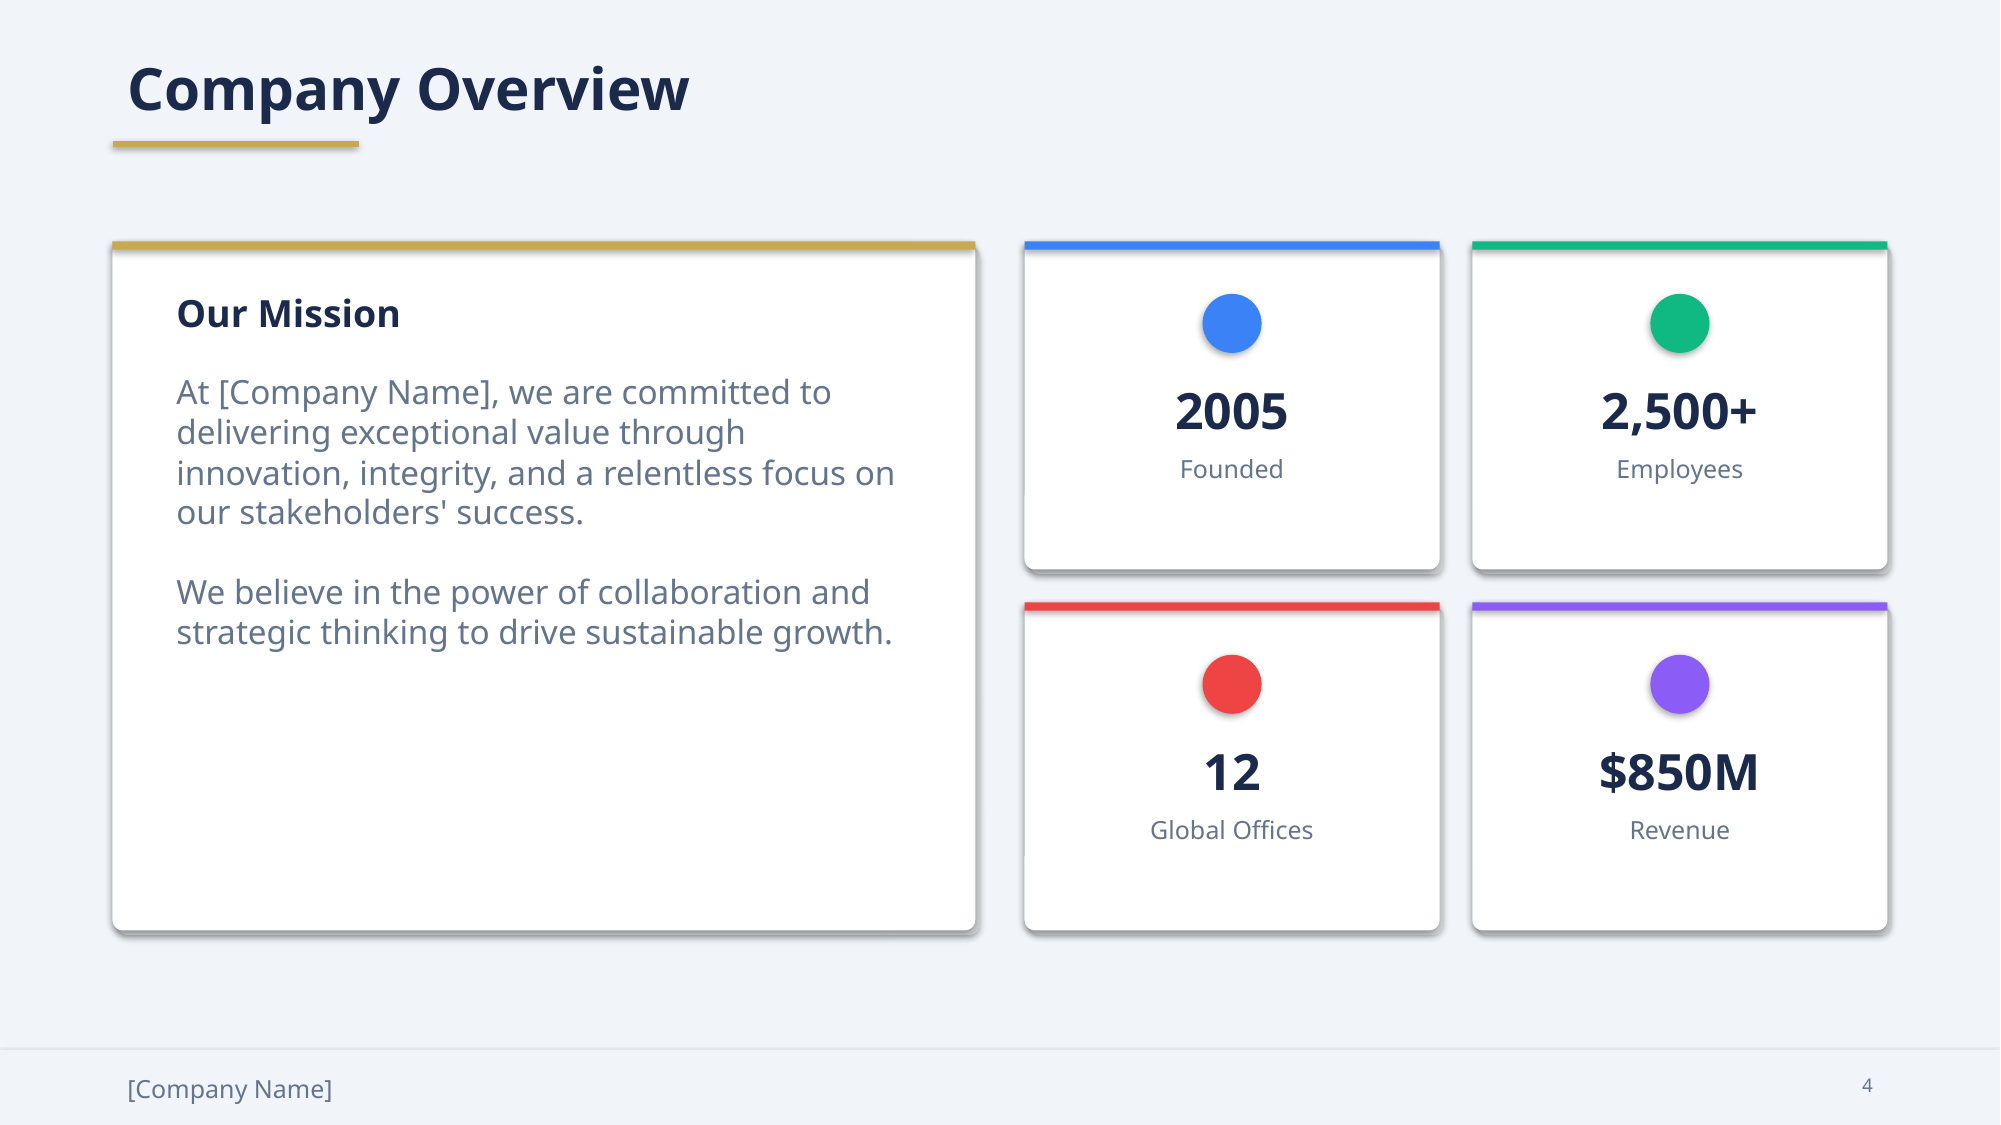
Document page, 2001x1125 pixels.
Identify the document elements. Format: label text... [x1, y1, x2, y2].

text_box [1472, 602, 1888, 611]
text_box Employees [1488, 446, 1872, 492]
text_box [112, 241, 976, 250]
text_box [0, 1049, 2000, 1125]
text_box [1201, 653, 1263, 715]
text_box [1201, 293, 1263, 354]
text_box Founded [1041, 446, 1424, 492]
text_box 2005 [1041, 372, 1424, 446]
text_box [1649, 293, 1711, 354]
text_box [Company Name] [112, 1066, 605, 1112]
text_box [1649, 653, 1711, 715]
text_box 2,500+ [1488, 372, 1872, 446]
text_box At [Company Name], we are committed to delivering exceptional value through innovation, integrity, and a relentless focus on our stakeholders' success. We believe in the power of collaboration and strategic thinking to drive sustainable growth. [161, 364, 943, 659]
text_box [1471, 256, 1889, 571]
text_box 4 [1821, 1066, 1888, 1104]
text_box Company Overview [112, 45, 1888, 130]
text_box Global Offices [1041, 807, 1424, 852]
text_box $850M [1488, 733, 1872, 807]
text_box Our Mission [161, 282, 943, 343]
text_box [1472, 241, 1888, 250]
text_box [111, 255, 977, 932]
text_box [1023, 256, 1441, 571]
text_box [1471, 617, 1889, 932]
text_box [0, 0, 2000, 1049]
text_box Revenue [1488, 807, 1872, 852]
text_box [1023, 617, 1441, 932]
text_box 12 [1041, 733, 1424, 807]
text_box [1024, 602, 1440, 611]
text_box [1024, 241, 1440, 250]
